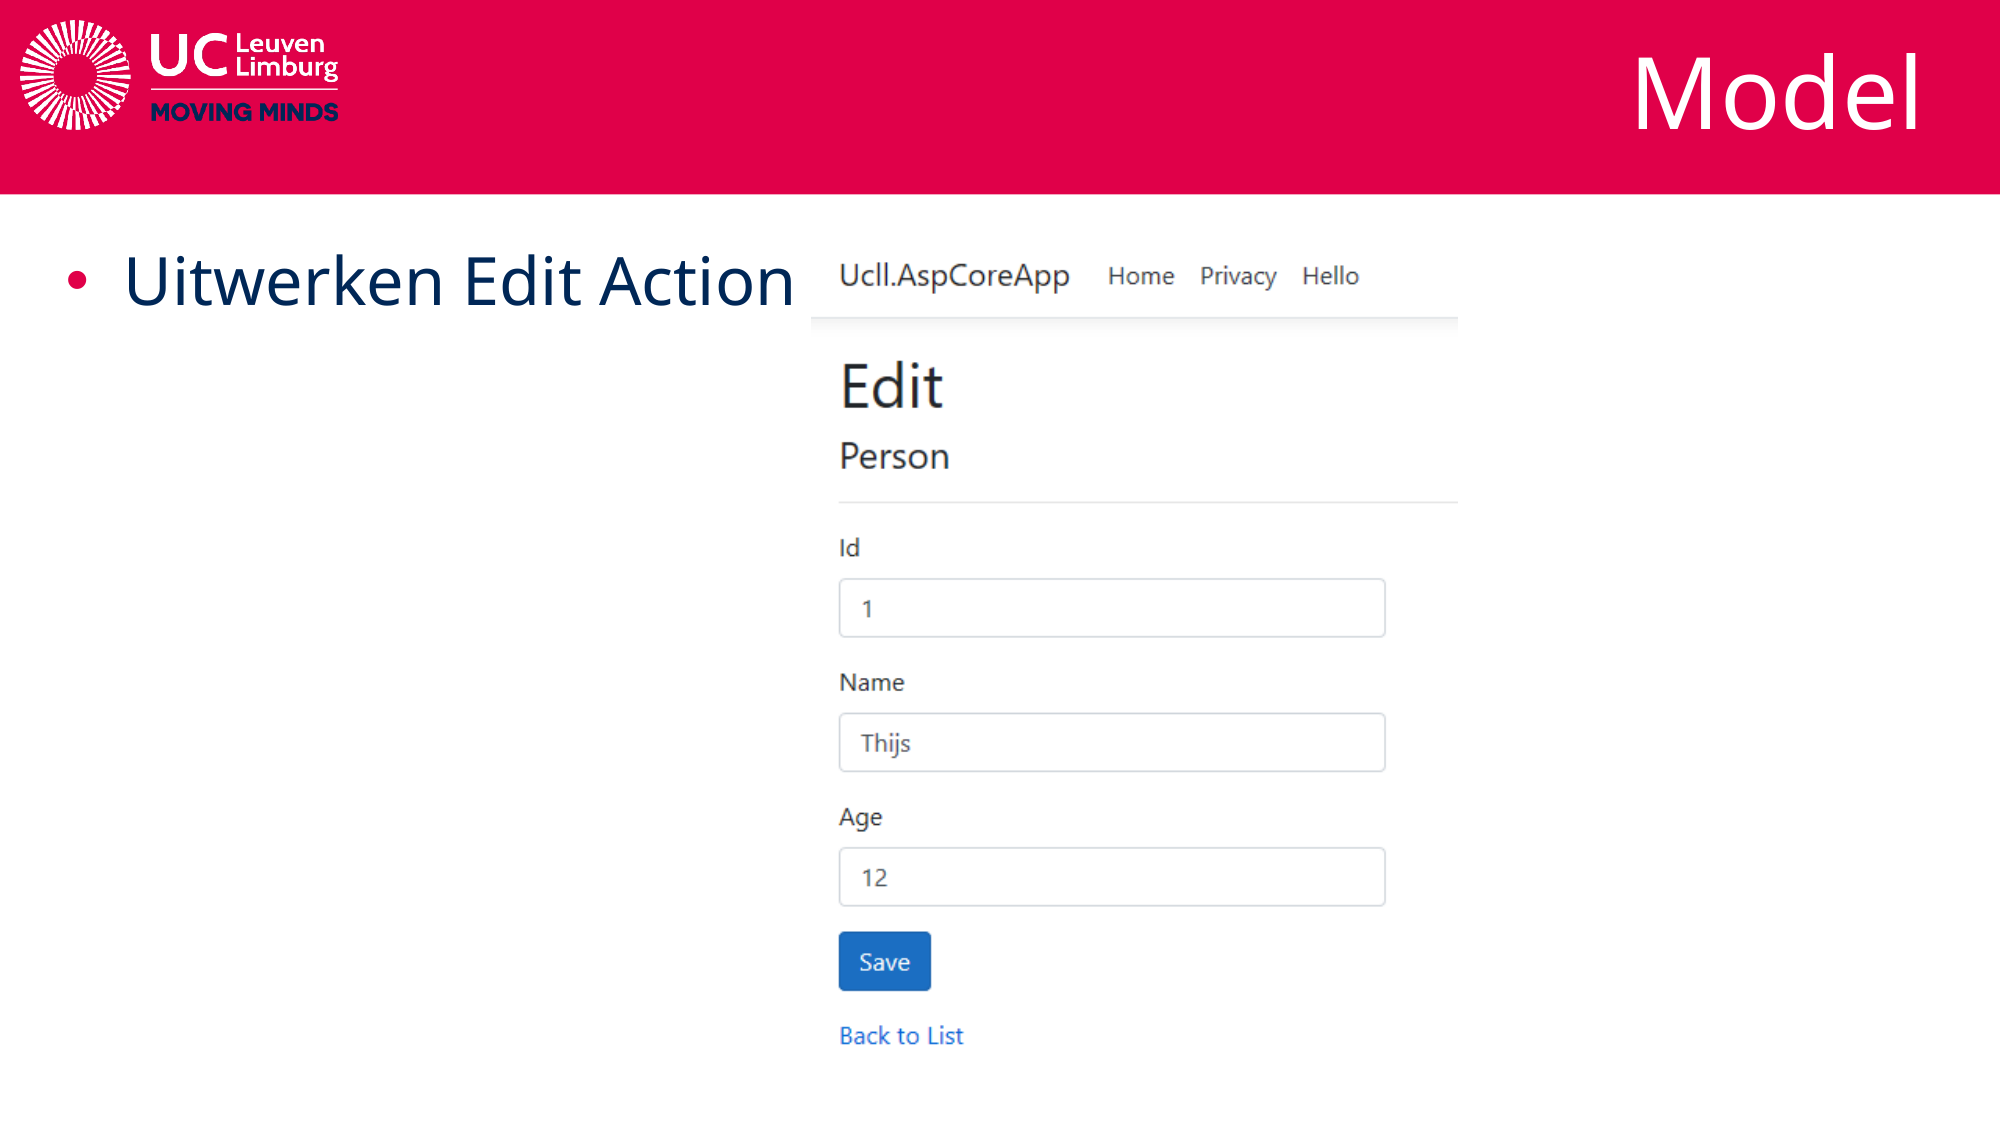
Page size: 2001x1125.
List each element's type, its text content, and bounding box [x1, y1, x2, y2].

picture [20, 20, 338, 130]
title Model [358, 0, 1940, 195]
picture [810, 247, 1458, 1071]
list Uitwerken Edit Action [50, 240, 1940, 1078]
